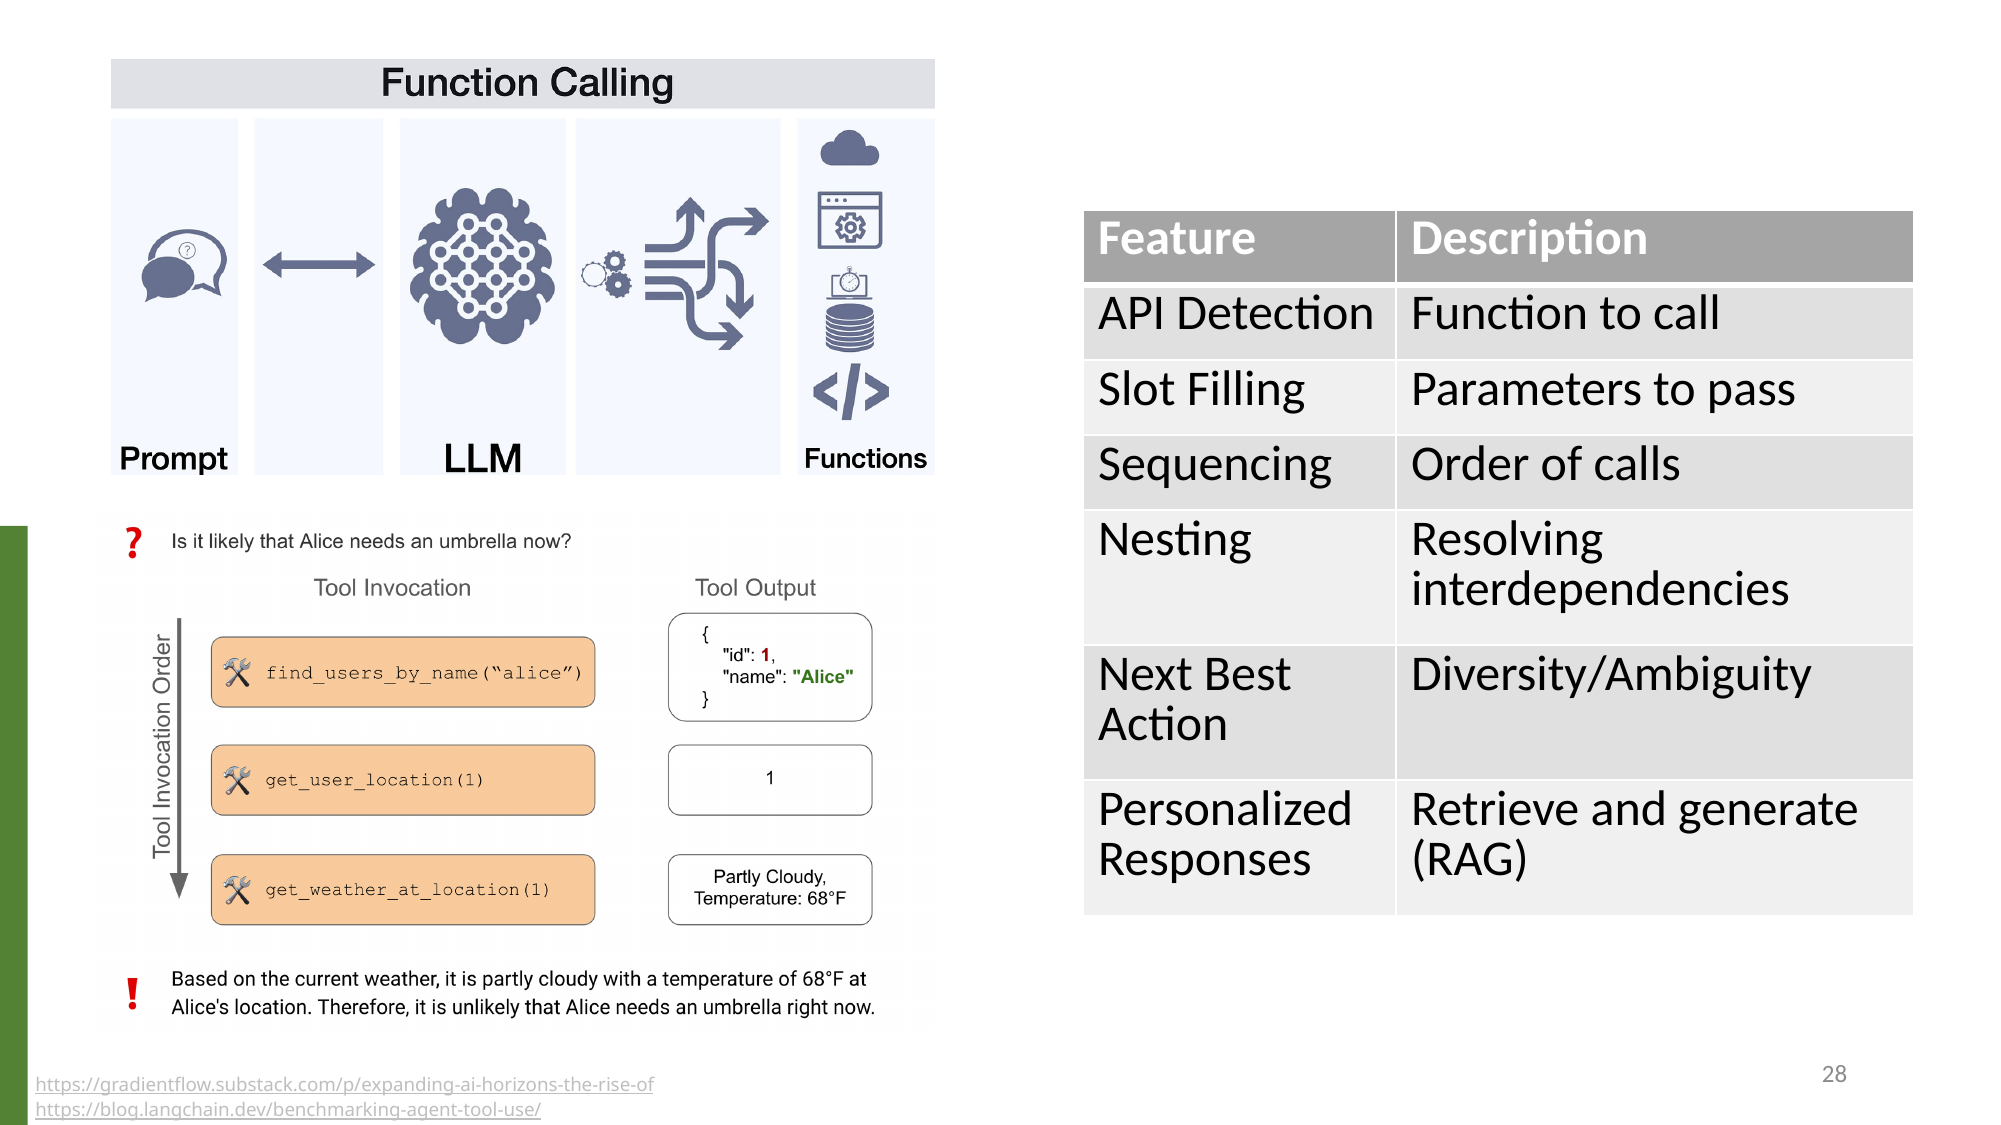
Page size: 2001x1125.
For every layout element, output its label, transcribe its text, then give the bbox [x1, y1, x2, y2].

slide_number 28 [1412, 1042, 1863, 1103]
table_cell Parameters to pass [1397, 361, 1913, 434]
table_cell Retrieve and generate (RAG) [1397, 781, 1913, 915]
table_cell Order of calls [1397, 436, 1913, 509]
picture [85, 508, 935, 1031]
picture [111, 59, 935, 475]
table_cell Next Best Action [1084, 646, 1395, 779]
table_cell Slot Filling [1084, 361, 1395, 434]
table_header Feature [1084, 211, 1395, 282]
table_cell Function to call [1397, 288, 1913, 359]
table_cell Resolving interdependencies [1397, 511, 1913, 644]
table_cell Personalized Responses [1084, 781, 1395, 915]
table_cell API Detection [1084, 288, 1395, 359]
text_box https://gradientflow.substack.com/p/expanding-ai-horizons-the-rise-of https://blog.langchain.dev/benchmarking-agent-tool-use/ [20, 1065, 807, 1125]
table_cell Diversity/Ambiguity [1397, 646, 1913, 779]
table_cell Sequencing [1084, 436, 1395, 509]
table_cell Nesting [1084, 511, 1395, 644]
table_header Description [1397, 211, 1913, 282]
